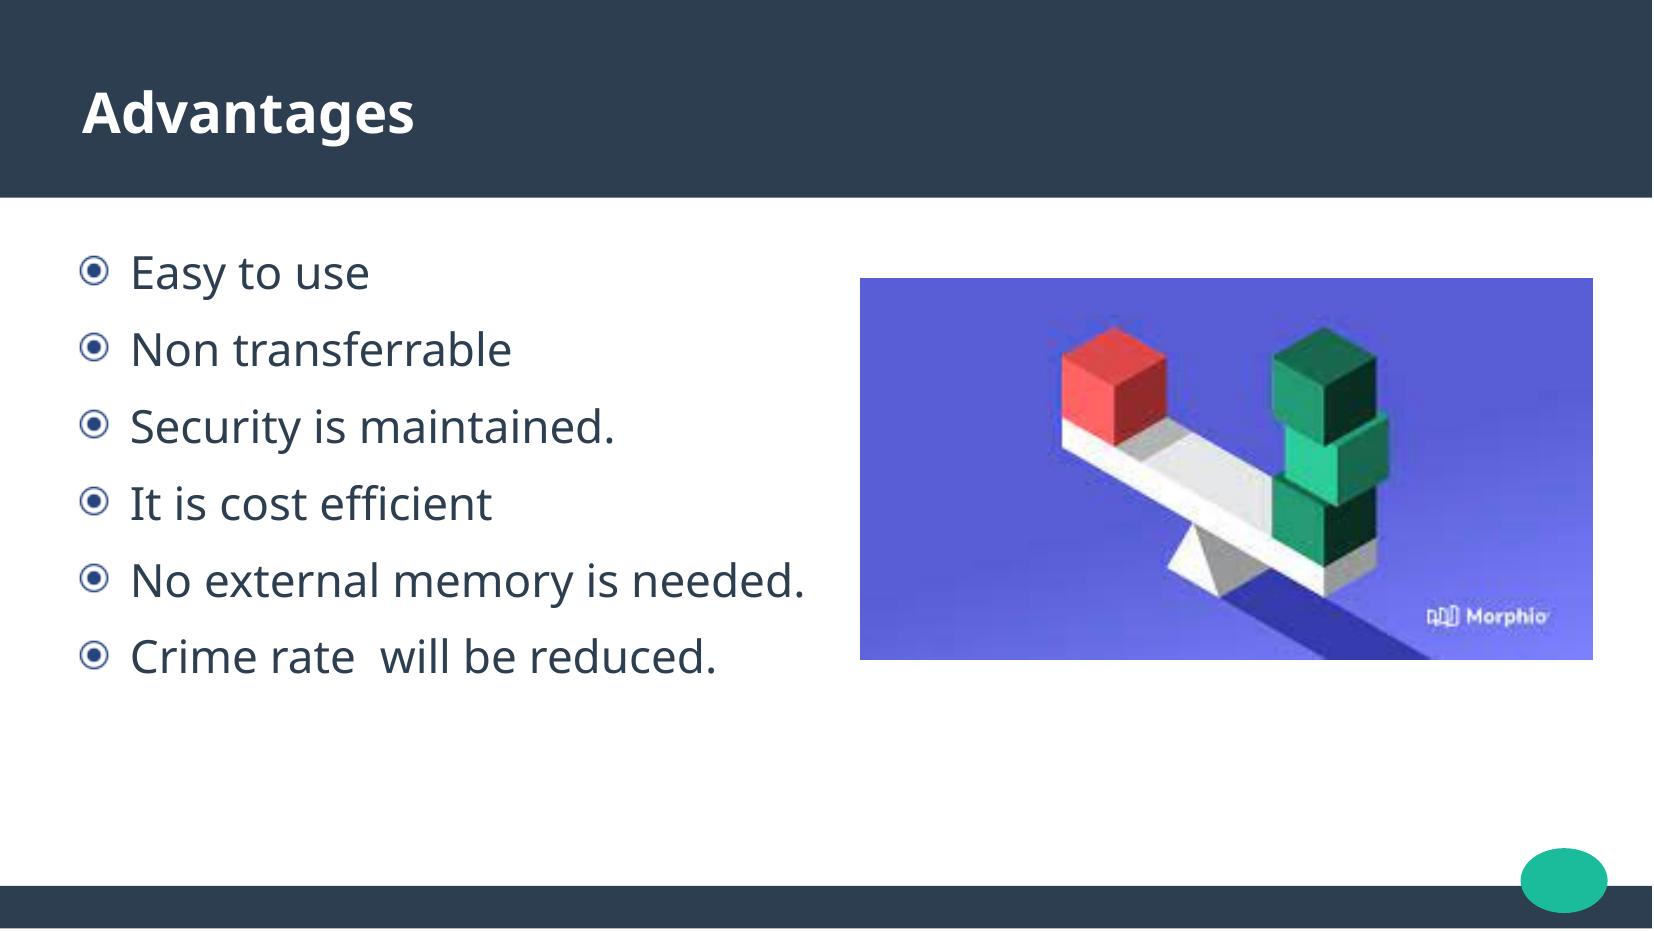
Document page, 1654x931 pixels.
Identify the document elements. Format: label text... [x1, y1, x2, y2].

text_box Advantages [82, 35, 1233, 188]
picture [78, 639, 111, 672]
picture [78, 562, 111, 595]
picture [78, 408, 111, 441]
picture [78, 254, 111, 288]
text_box Easy to use Non transferrable Security is maintained. It is cost efficient No external memory is needed. Crime rate will be reduced. [58, 243, 1593, 863]
picture [78, 485, 111, 518]
picture [78, 331, 111, 364]
picture [859, 278, 1594, 661]
